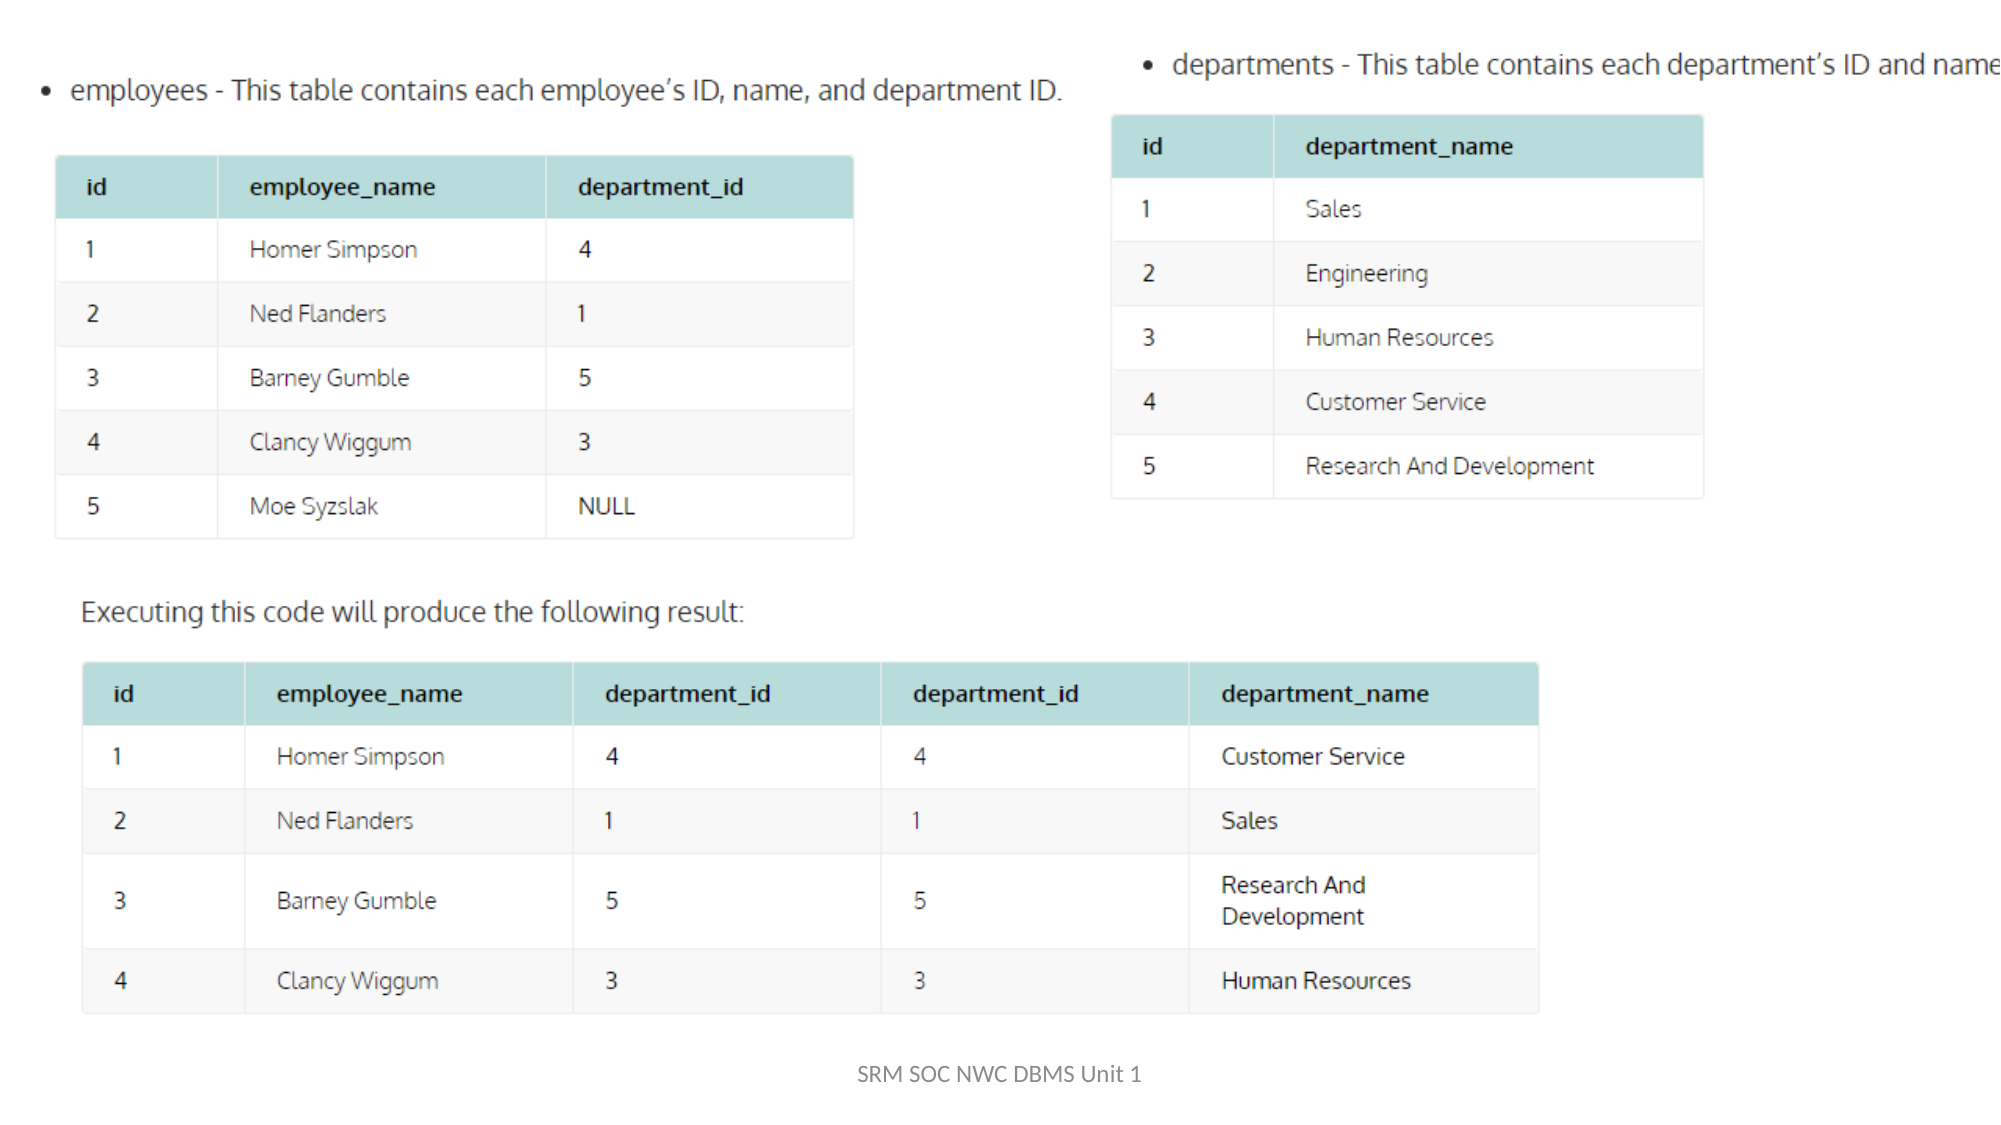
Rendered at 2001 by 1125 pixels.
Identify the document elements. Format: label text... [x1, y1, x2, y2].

picture [49, 583, 1562, 1041]
picture [1095, 45, 2000, 531]
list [0, 139, 905, 582]
picture [18, 34, 1082, 126]
footer SRM SOC NWC DBMS Unit 1 [662, 1042, 1338, 1103]
